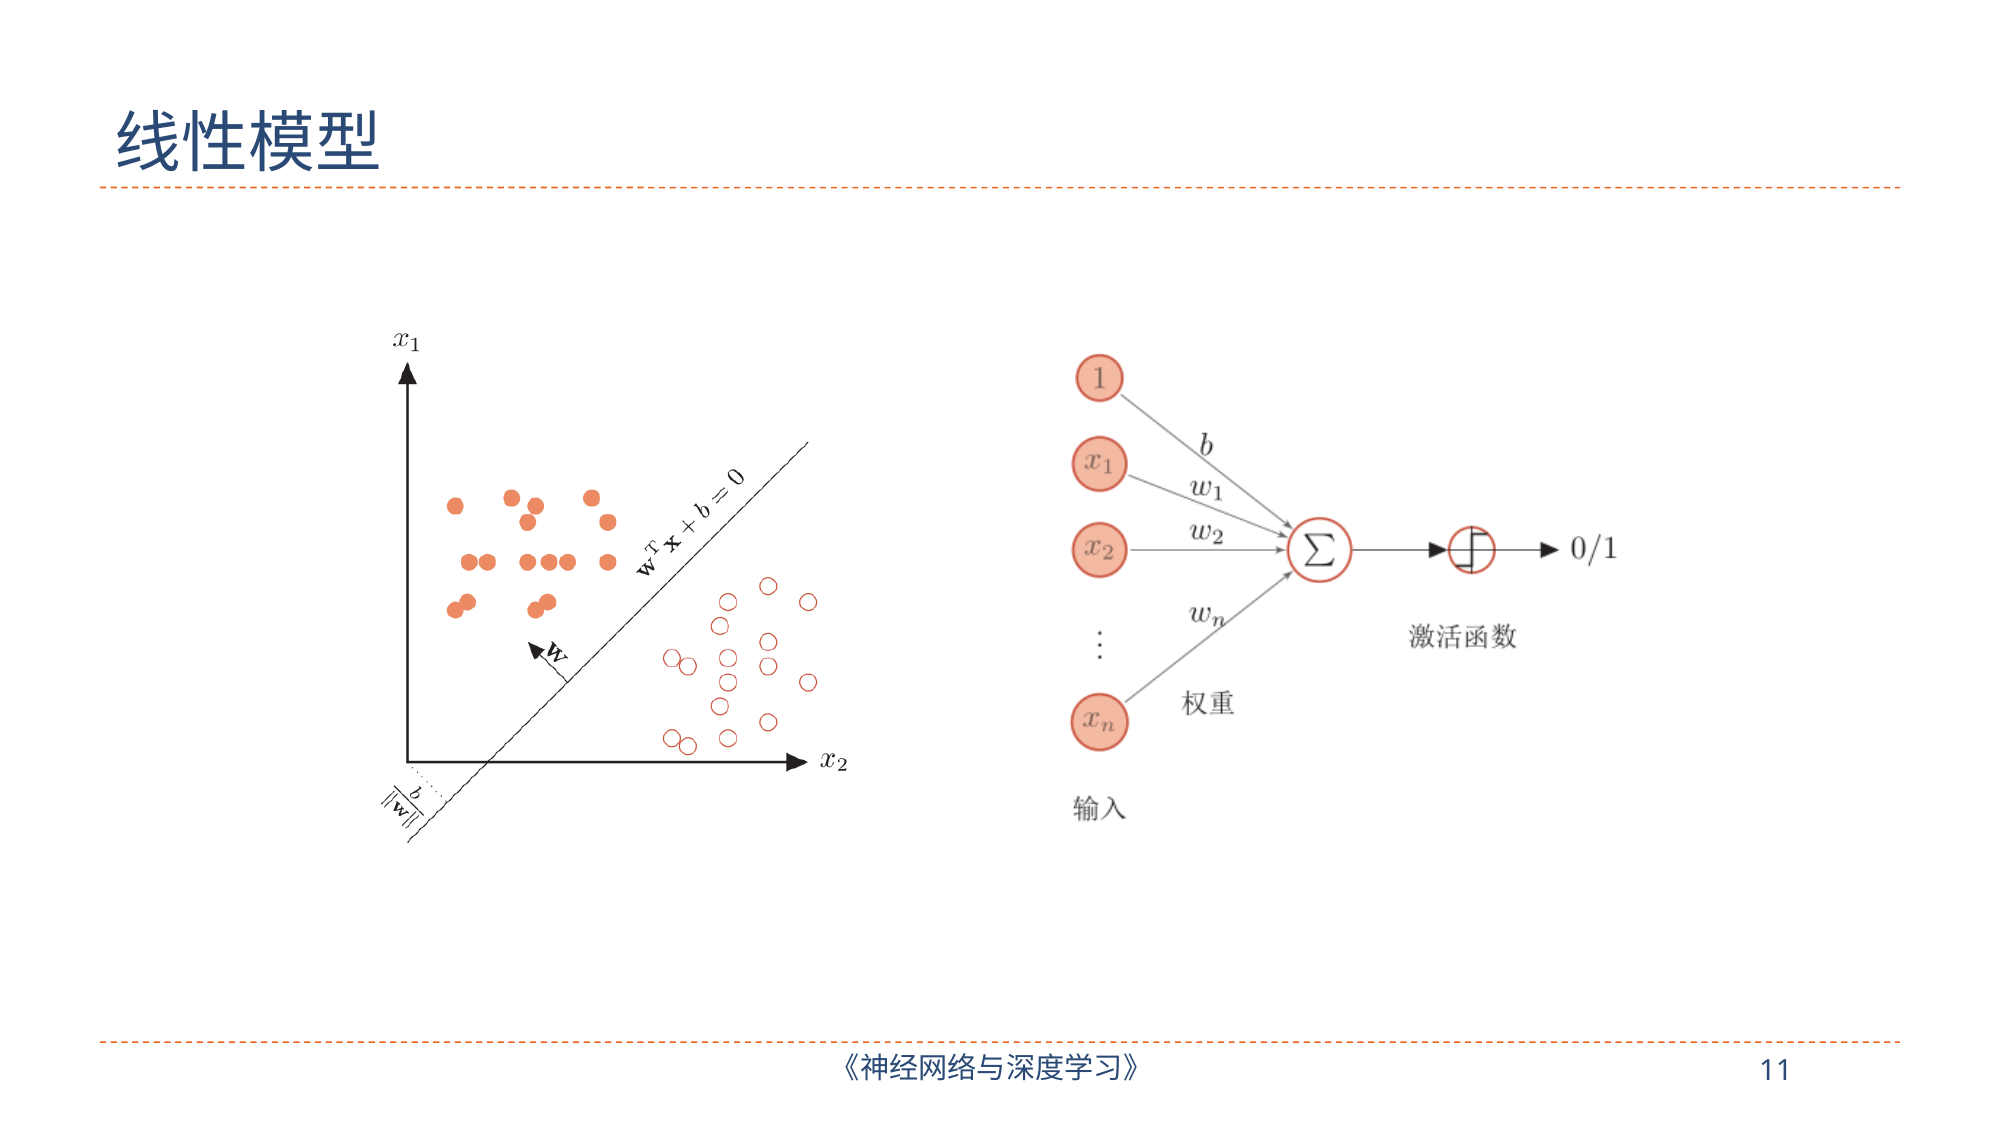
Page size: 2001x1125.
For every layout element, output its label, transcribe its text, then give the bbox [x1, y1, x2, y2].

title 线性模型 [99, 24, 1900, 188]
picture [324, 312, 917, 861]
picture [1032, 337, 1670, 842]
